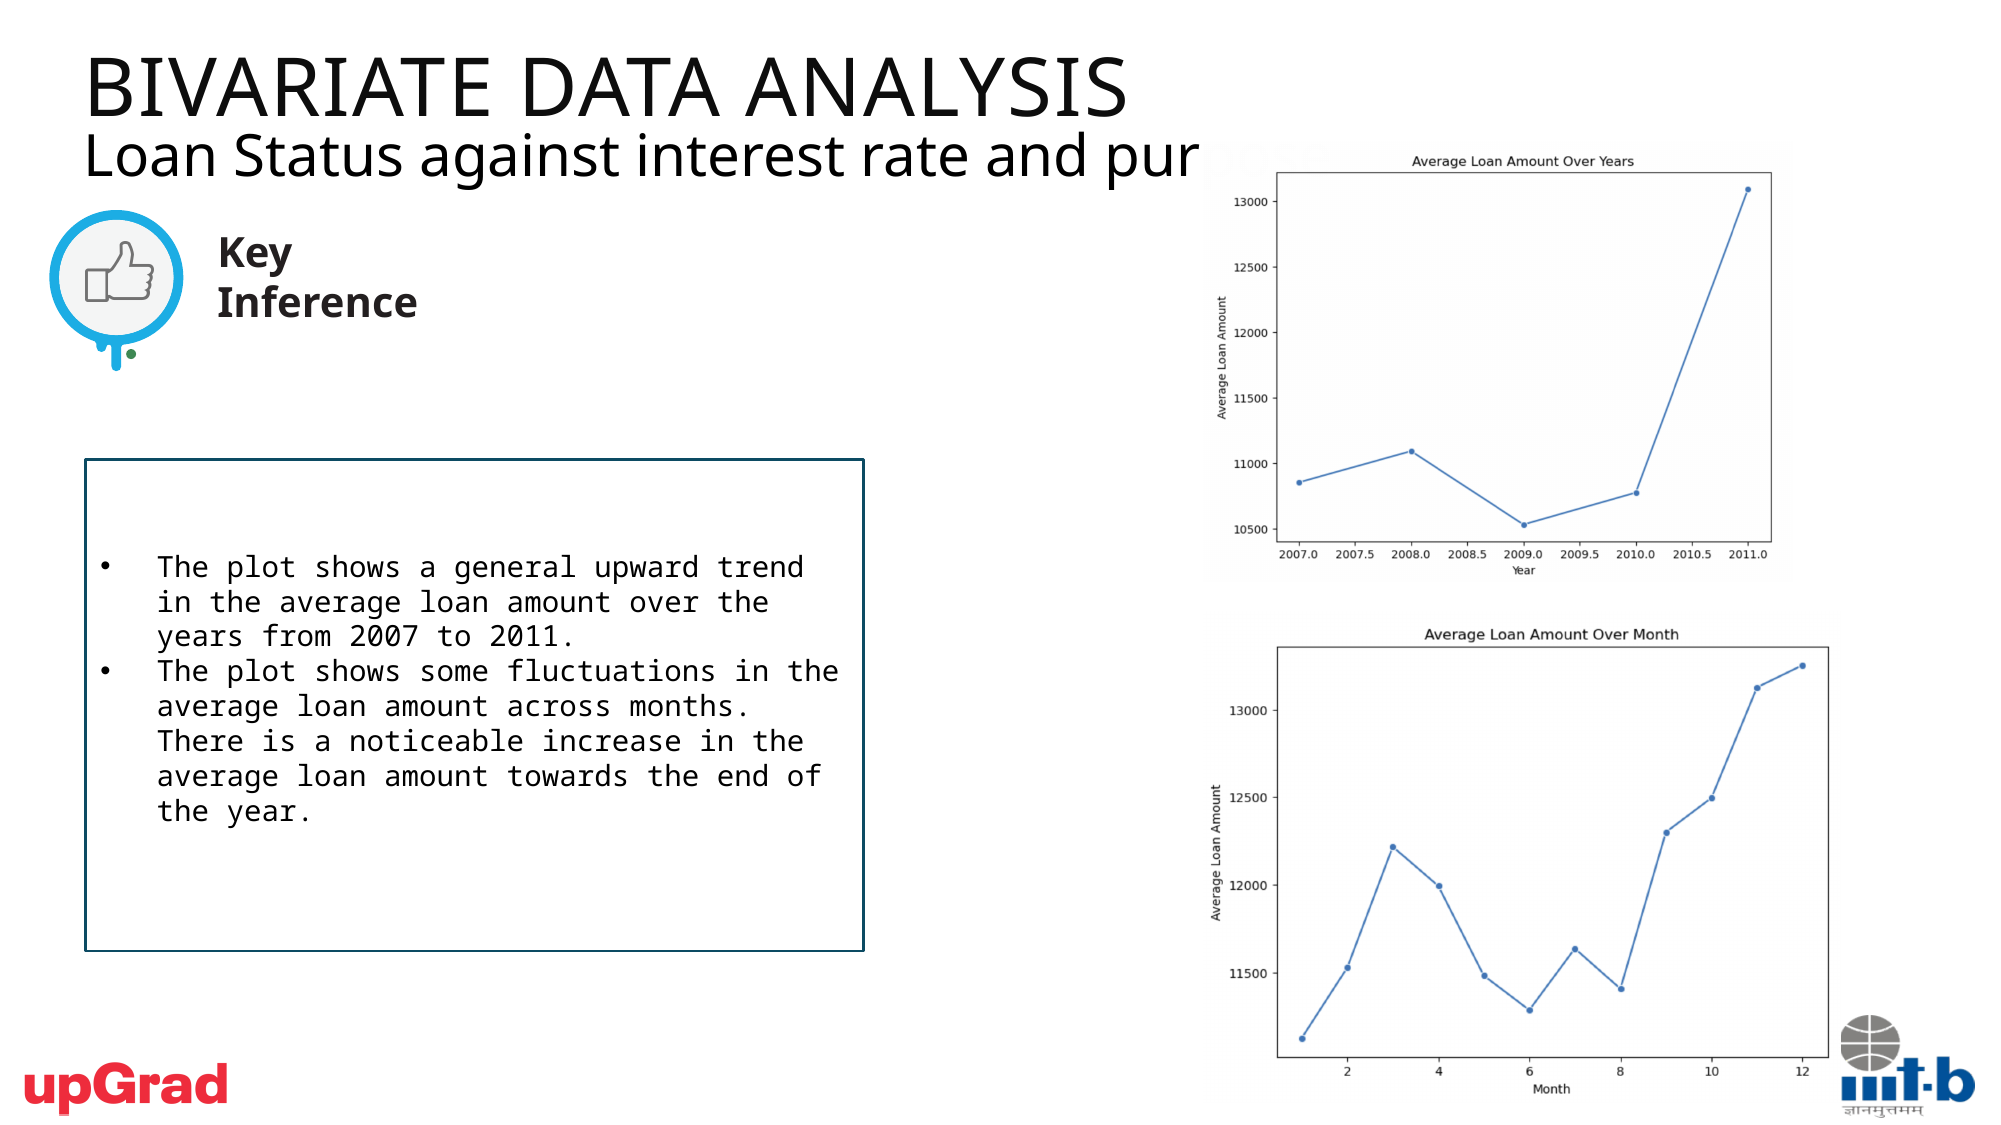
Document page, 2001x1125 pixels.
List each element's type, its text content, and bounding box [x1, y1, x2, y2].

text_box Loan Status against interest rate and purpose [68, 110, 1716, 196]
text_box [126, 349, 137, 360]
text_box [49, 210, 184, 372]
picture [85, 241, 154, 303]
text_box [59, 219, 174, 336]
picture [1202, 141, 1793, 582]
picture [24, 1062, 227, 1116]
picture [1202, 610, 1975, 1118]
text_box Bivariate Data Analysis [68, 46, 1664, 110]
text_box The plot shows a general upward trend in the average loan amount over the years from 2007 to 2011. The plot shows some fluctuations in the average loan amount across months. There is a noticeable increase in the average loan amount towards the end of the year. [84, 458, 865, 952]
text_box Key Inference [210, 218, 497, 334]
